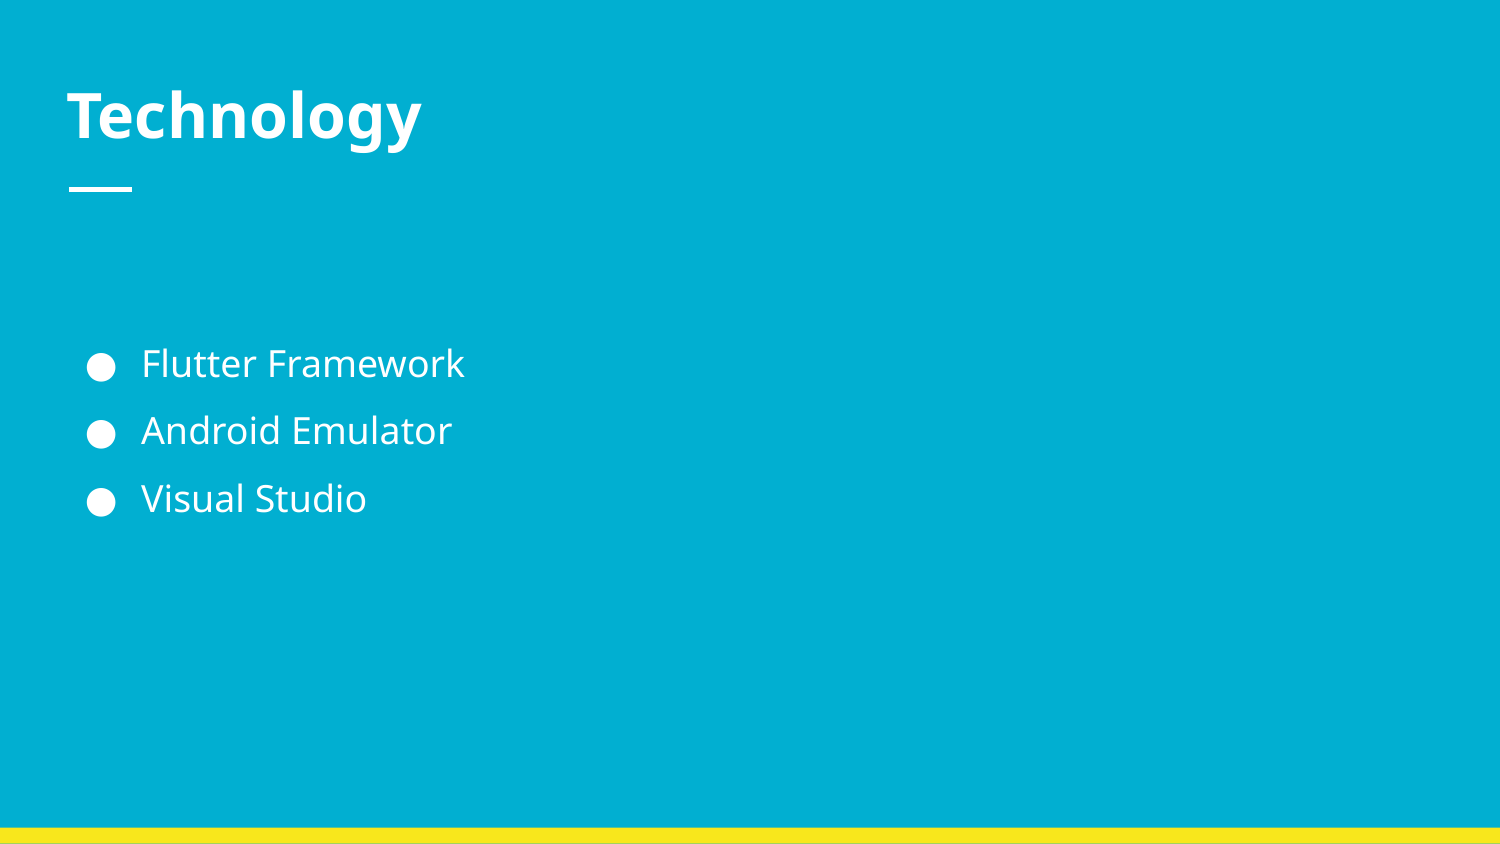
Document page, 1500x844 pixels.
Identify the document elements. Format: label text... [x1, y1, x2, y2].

title Technology [51, 61, 1449, 167]
list Flutter Framework Android Emulator Visual Studio [51, 232, 1449, 750]
